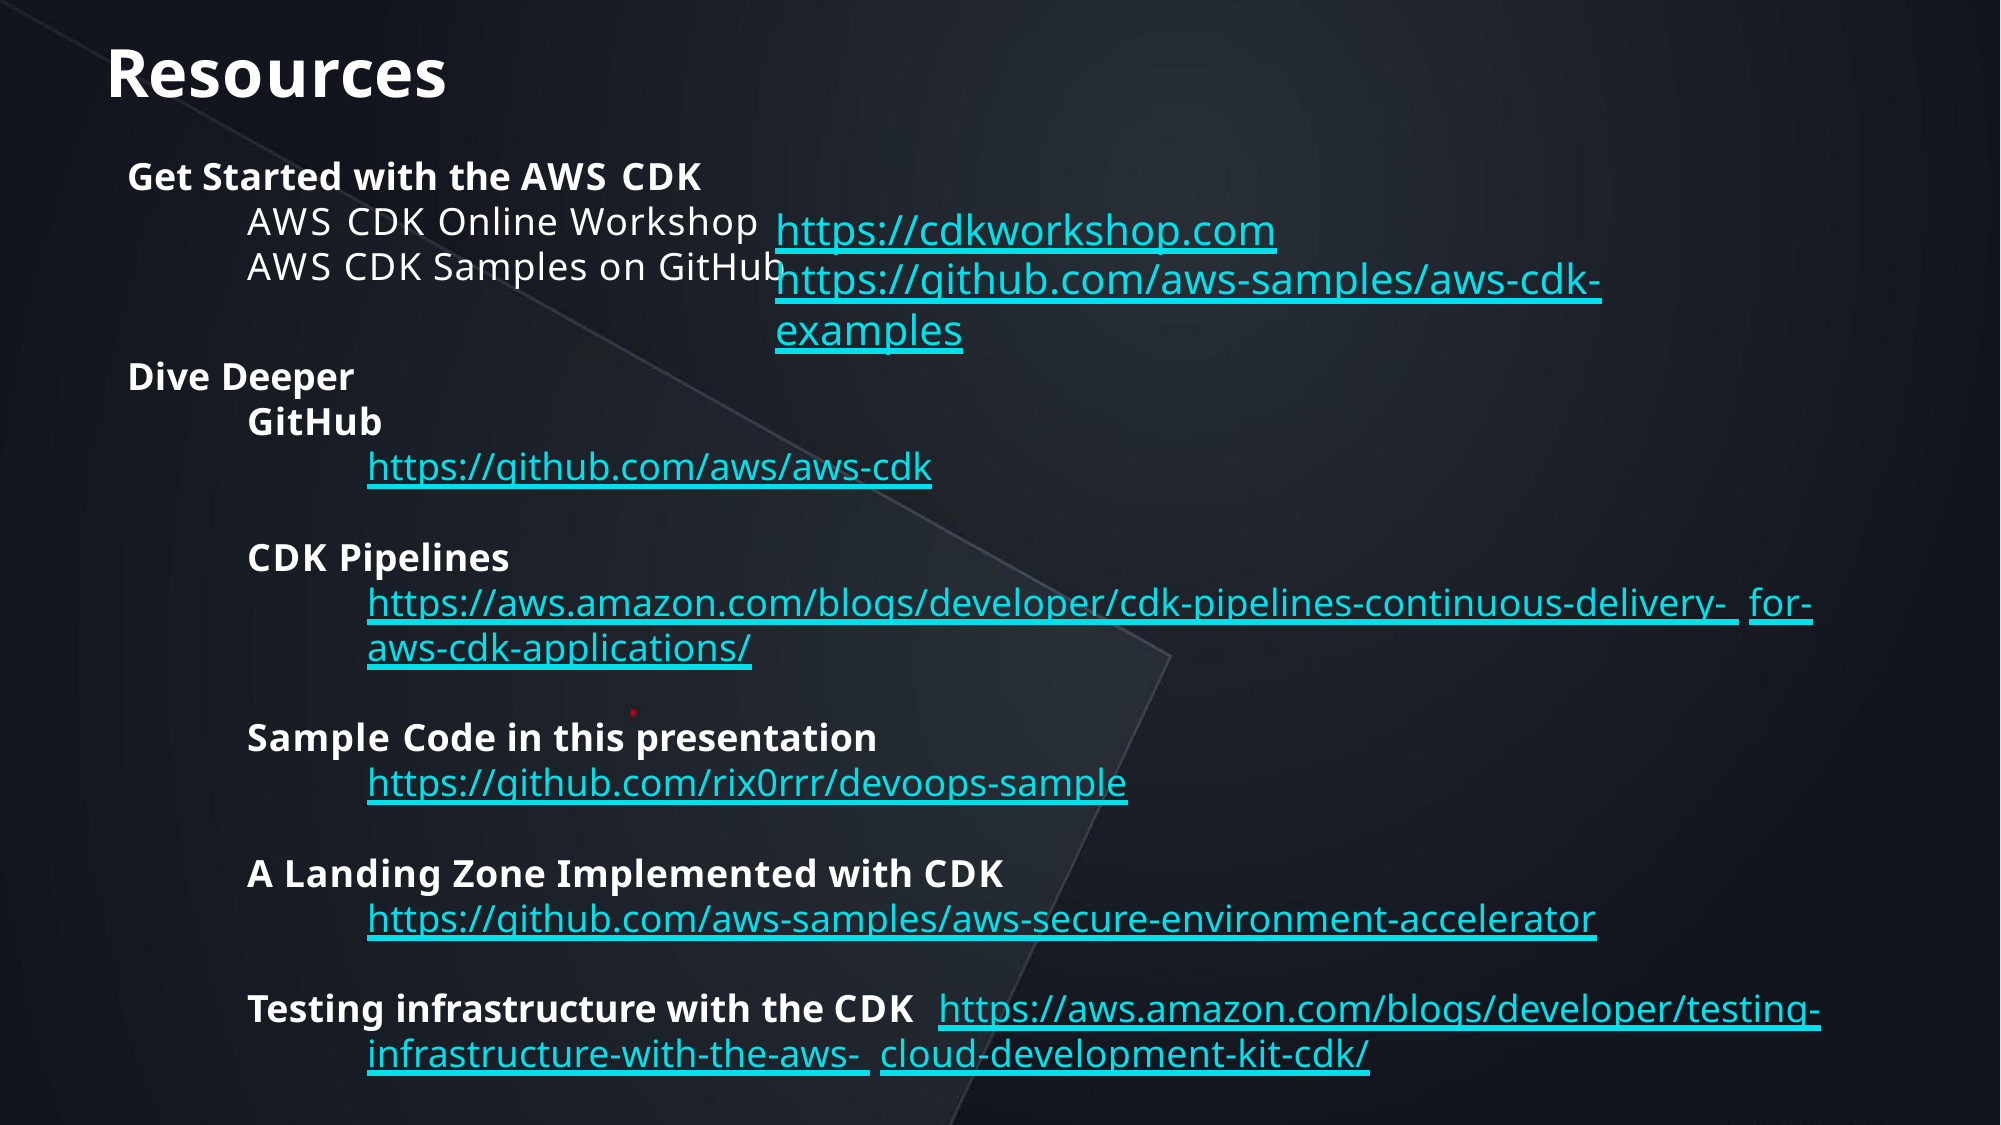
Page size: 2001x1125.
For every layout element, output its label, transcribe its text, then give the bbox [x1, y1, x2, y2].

text_box https://cdkworkshop.com https://github.com/aws-samples/aws-cdk-examples [773, 201, 1771, 351]
text_box Resources [102, 29, 478, 112]
picture [0, 0, 2001, 1125]
text_box Dive Deeper GitHub https://github.com/aws/aws-cdk CDK Pipelines https://aws.amazon.com/blogs/developer/cdk-pipelines-continuous-delivery- for-aws-cdk-applications/ Sample Code in this presentation https://github.com/rix0rrr/devoops-sample A Landing Zone Implemented with CDK https://github.com/aws-samples/aws-secure-environment-accelerator Testing infrastructure with the CDK https://aws.amazon.com/blogs/developer/testing-infrastructure-with-the-aws- cloud-development-kit-cdk/ [125, 351, 1881, 1075]
text_box Get Started with the AWS CDK AWS CDK Online Workshop AWS CDK Samples on GitHub [124, 151, 805, 289]
